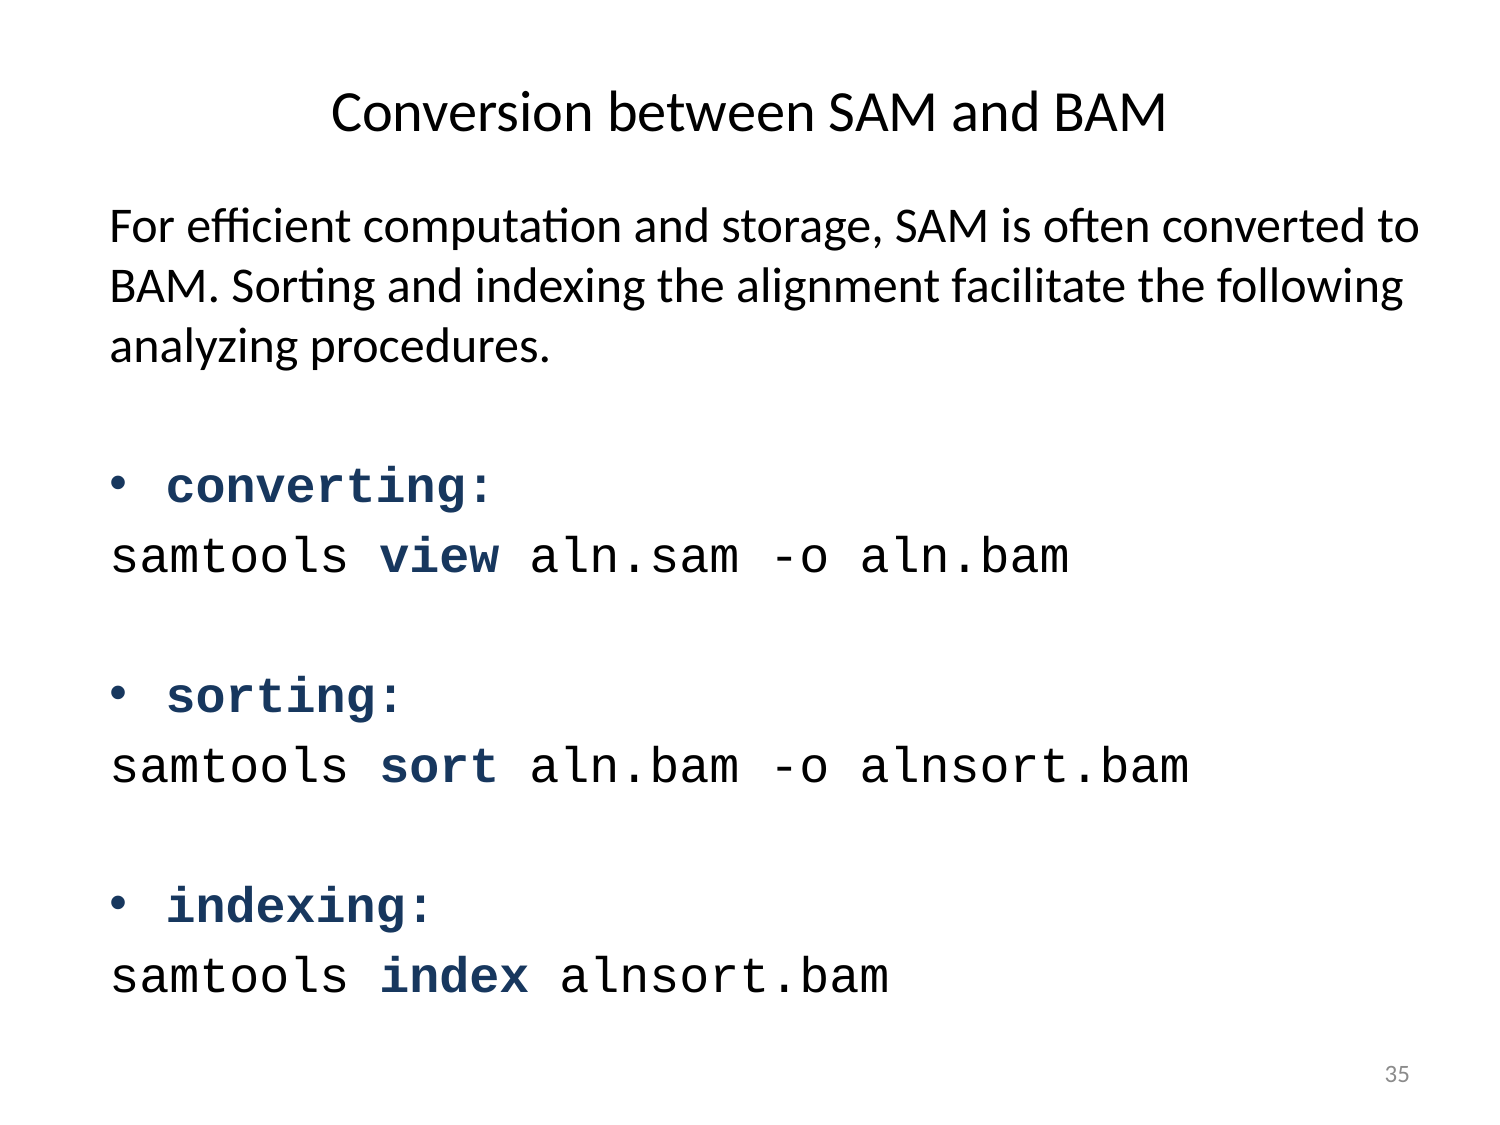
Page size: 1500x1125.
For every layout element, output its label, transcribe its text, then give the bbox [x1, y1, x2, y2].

list For efficient computation and storage, SAM is often converted to BAM. Sorting and indexing the alignment facilitate the following analyzing procedures. converting: samtools view aln.sam -o aln.bam sorting: samtools sort aln.bam -o alnsort.bam indexing: samtools index alnsort.bam [94, 184, 1445, 1062]
slide_number 35 [1074, 1042, 1425, 1103]
title Conversion between SAM and BAM [75, 45, 1425, 172]
